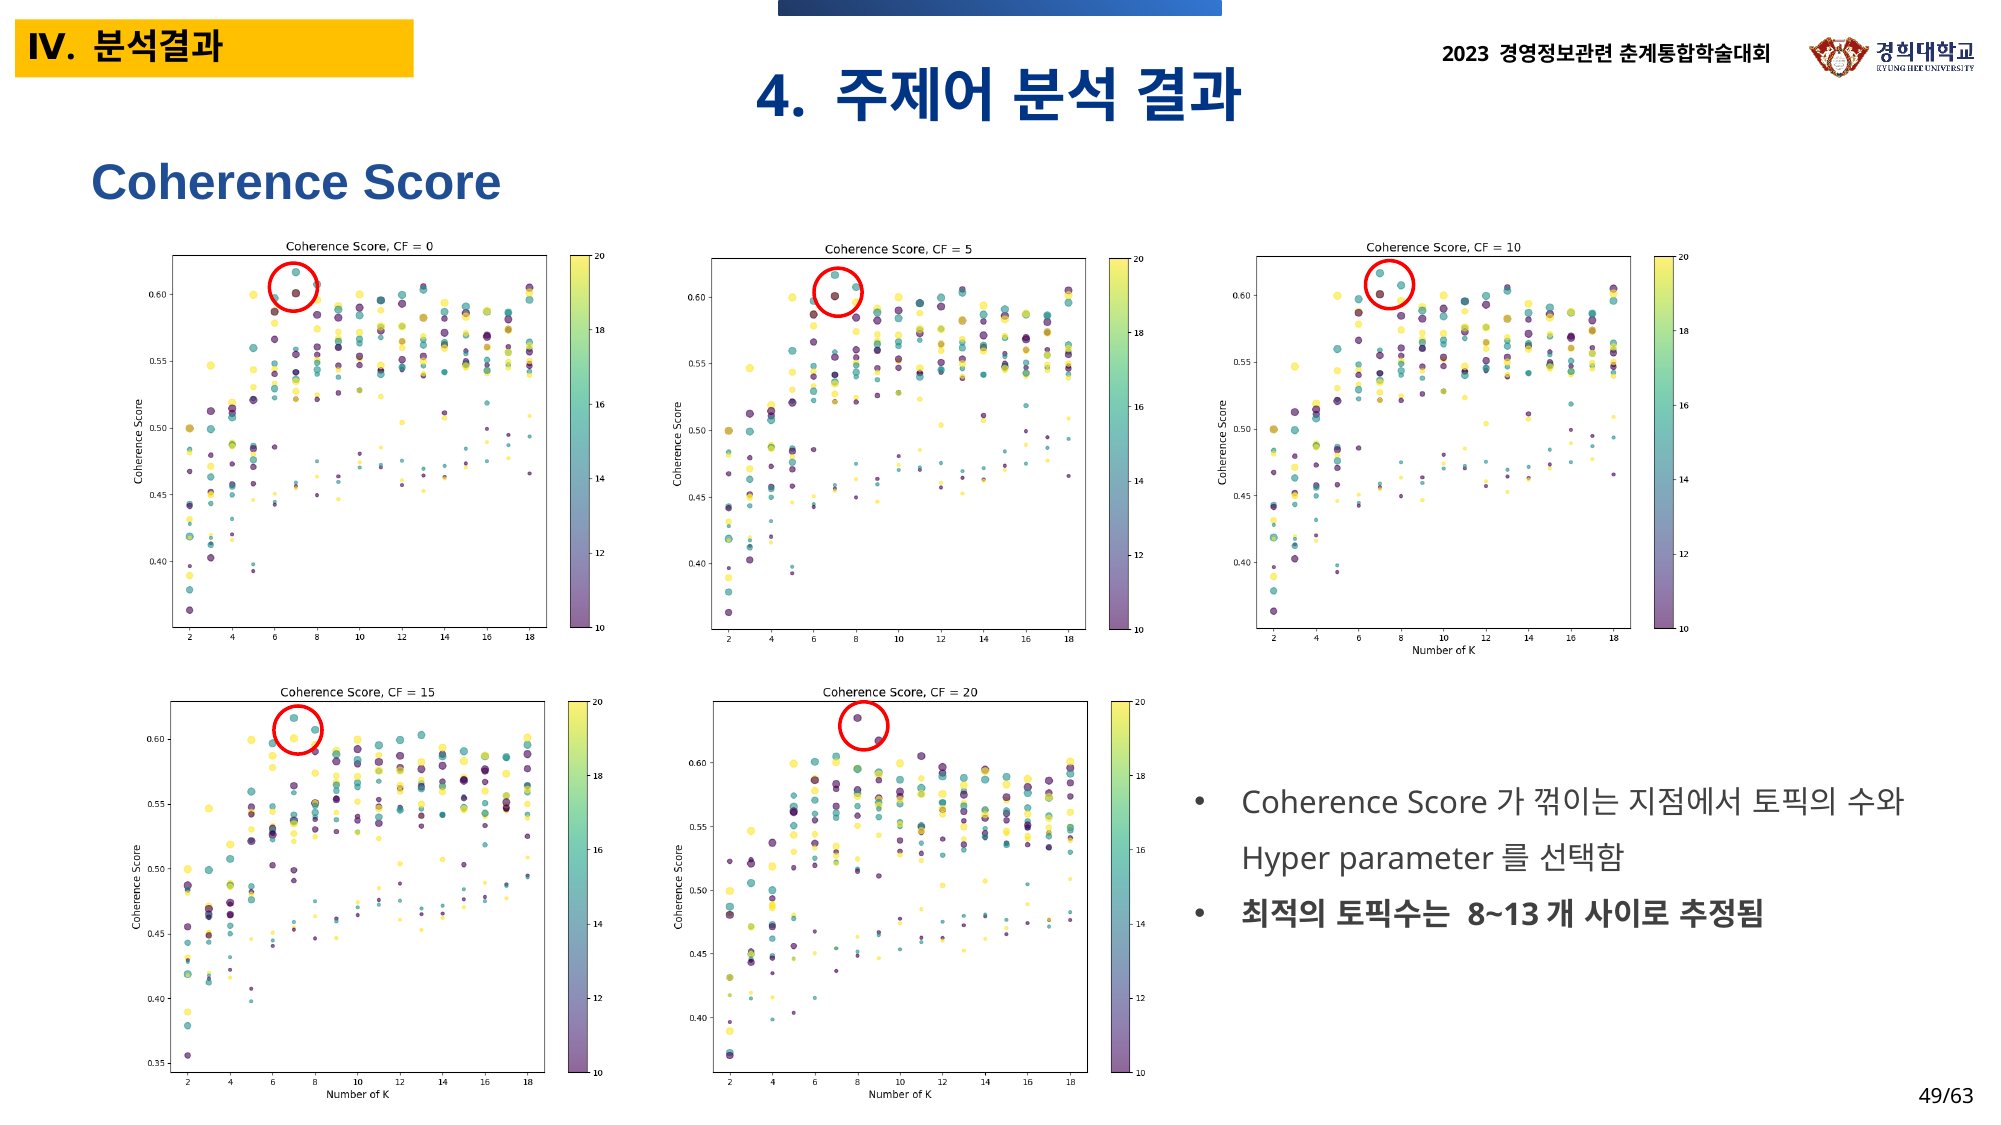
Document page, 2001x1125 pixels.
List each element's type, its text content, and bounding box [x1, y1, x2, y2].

text_box Coherence Score [76, 142, 1481, 217]
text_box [95, 197, 1784, 1125]
text_box [777, 0, 1223, 17]
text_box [1407, 33, 1974, 78]
text_box 4. 주제어 분석 결과 [540, 50, 1459, 136]
text_box Coherence Score가 꺾이는 지점에서 토픽의 수와 Hyper parameter를 선택함 최적의 토픽수는 8~13개 사이로 추정됨 [1784, 755, 1974, 940]
slide_number 49/63 [1784, 1058, 1989, 1119]
text_box Ⅳ. 분석결과 [12, 16, 306, 74]
text_box [15, 19, 414, 78]
